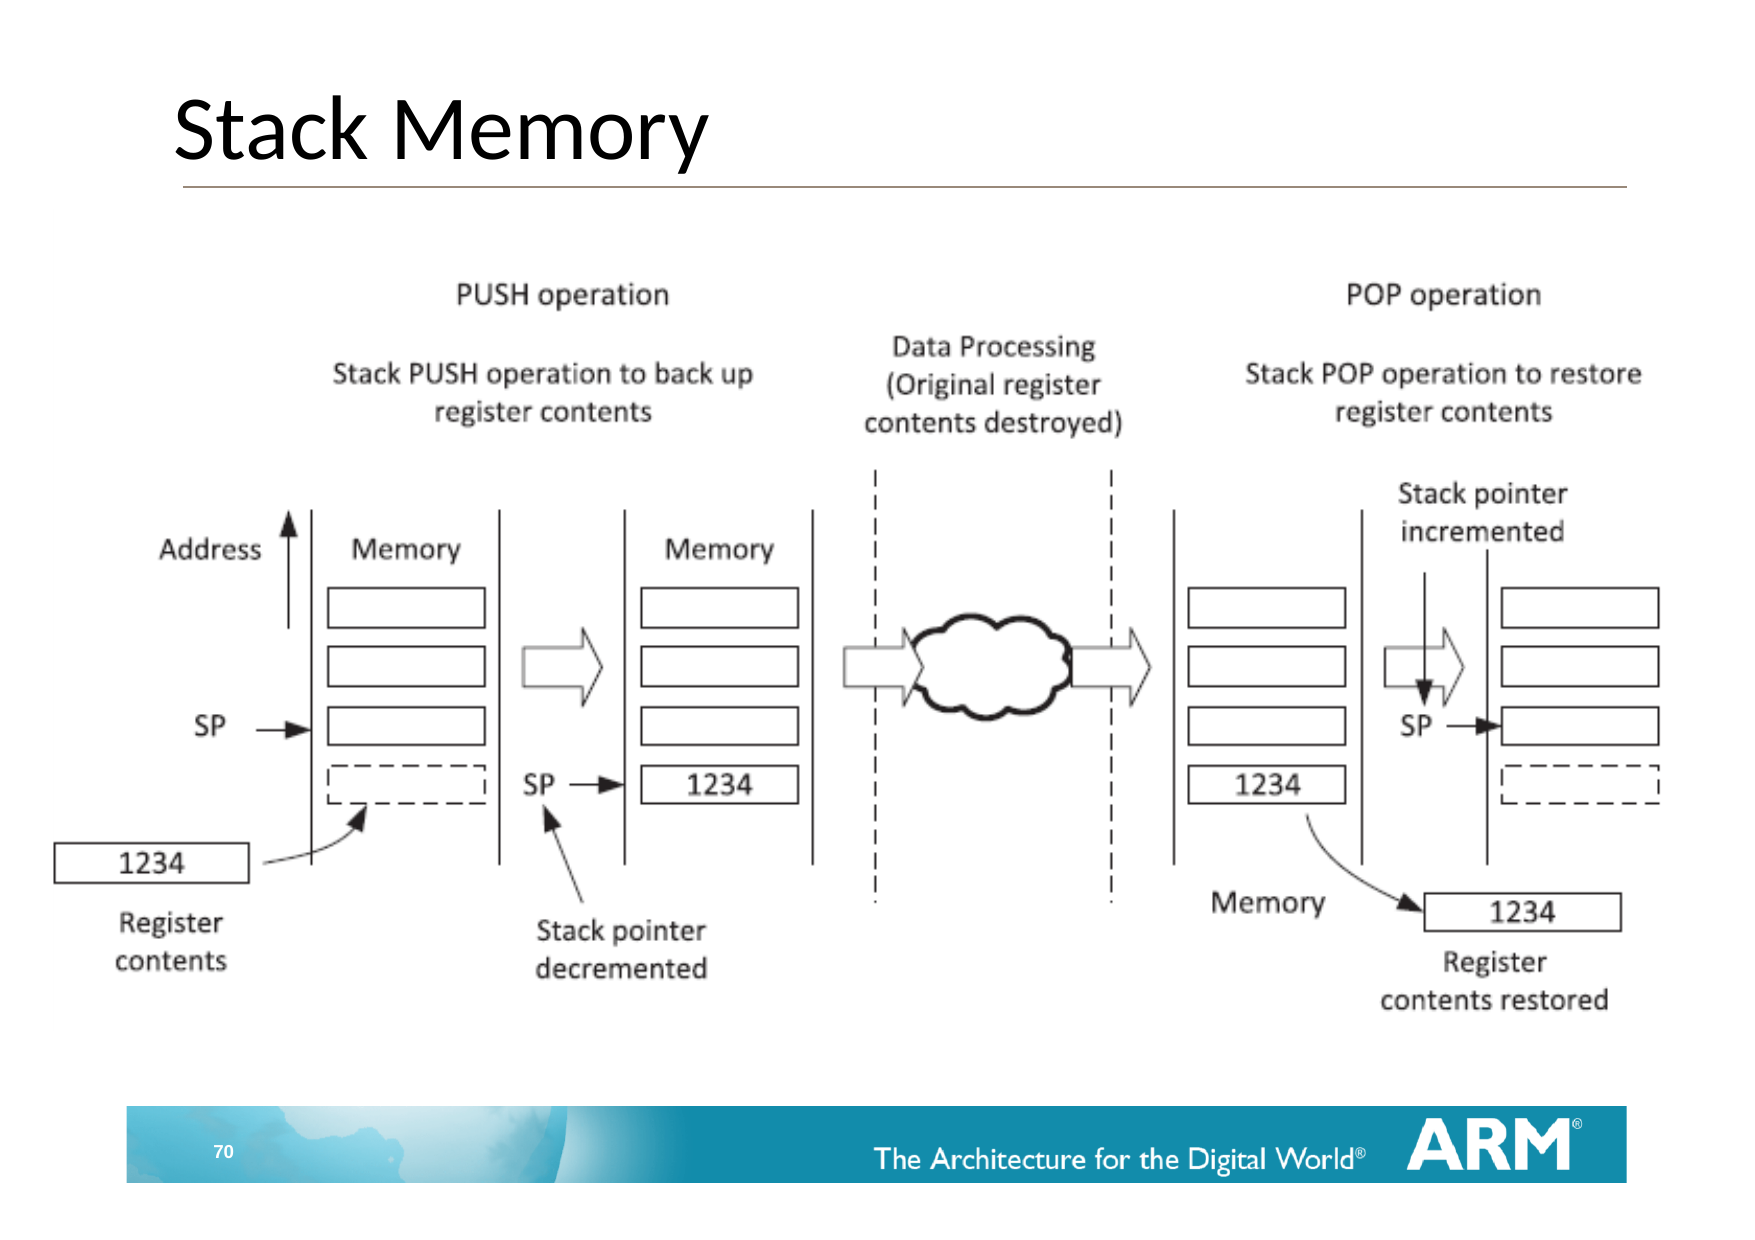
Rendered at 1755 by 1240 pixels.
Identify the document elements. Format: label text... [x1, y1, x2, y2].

picture [126, 1106, 1627, 1183]
slide_number 70 [198, 1139, 287, 1187]
picture [52, 209, 1702, 1031]
title Stack Memory [173, 80, 1581, 172]
